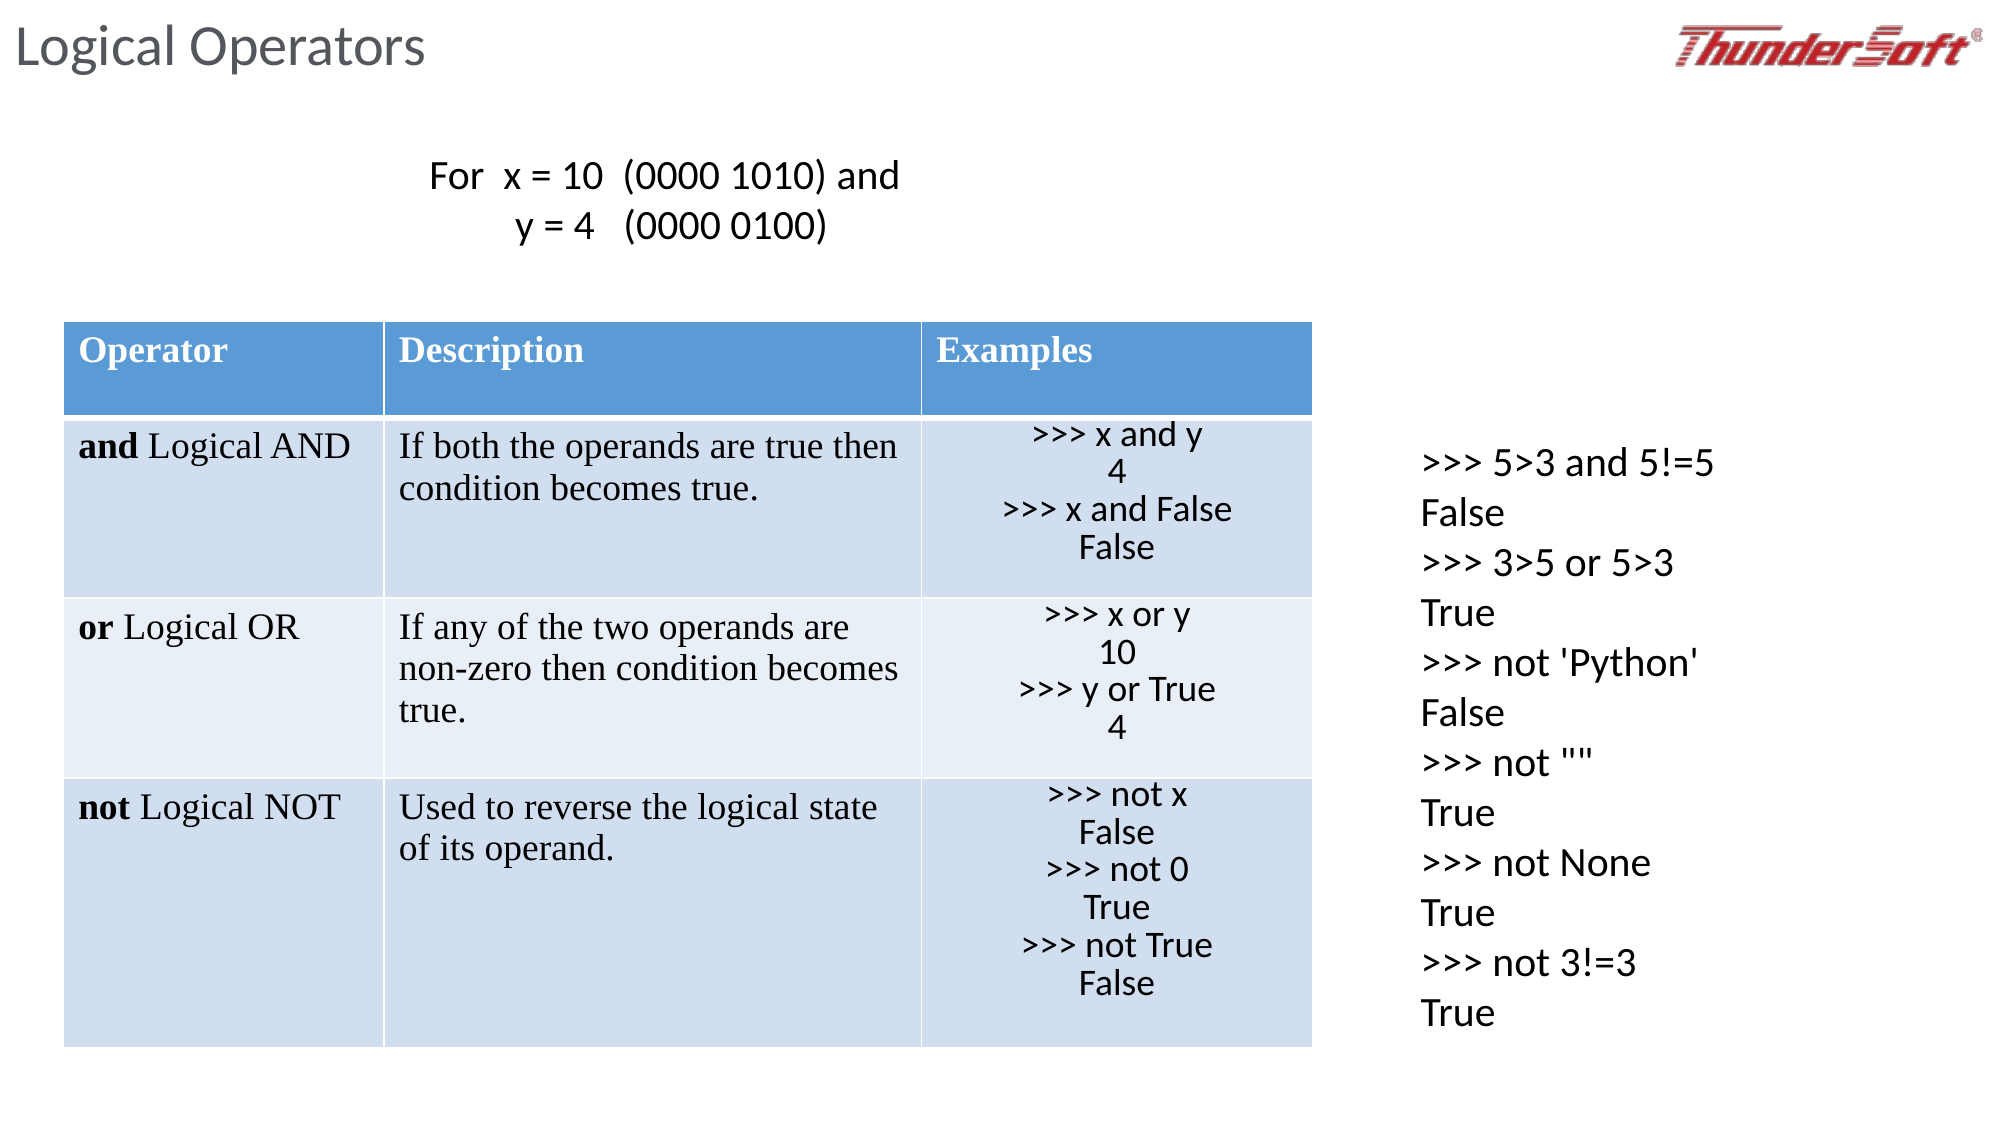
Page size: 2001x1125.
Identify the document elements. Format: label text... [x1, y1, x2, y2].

table_cell not Logical NOT [64, 779, 383, 1047]
table_header Description [385, 322, 921, 415]
table_cell Used to reverse the logical state of its operand. [385, 779, 921, 1047]
table_header Examples [922, 322, 1312, 415]
table_header Operator [64, 322, 383, 415]
table_cell >>> x and y 4 >>> x and False False [922, 421, 1312, 597]
table_cell If both the operands are true then condition becomes true. [385, 421, 921, 597]
picture [1670, 13, 2000, 86]
table_cell If any of the two operands are non-zero then condition becomes true. [385, 599, 921, 777]
table_cell >>> x or y 10 >>> y or True 4 [922, 599, 1312, 777]
table_cell or Logical OR [64, 599, 383, 777]
text_box For x = 10 (0000 1010) and y = 4 (0000 0100) [414, 140, 917, 255]
table_cell >>> not x False >>> not 0 True >>> not True False [922, 779, 1312, 1047]
table_cell and Logical AND [64, 421, 383, 597]
text_box >>> 5>3 and 5!=5 False >>> 3>5 or 5>3 True >>> not 'Python' False >>> not "" True >>> not None True >>> not 3!=3 True [1405, 427, 1837, 1042]
text_box Logical Operators [0, 0, 441, 85]
